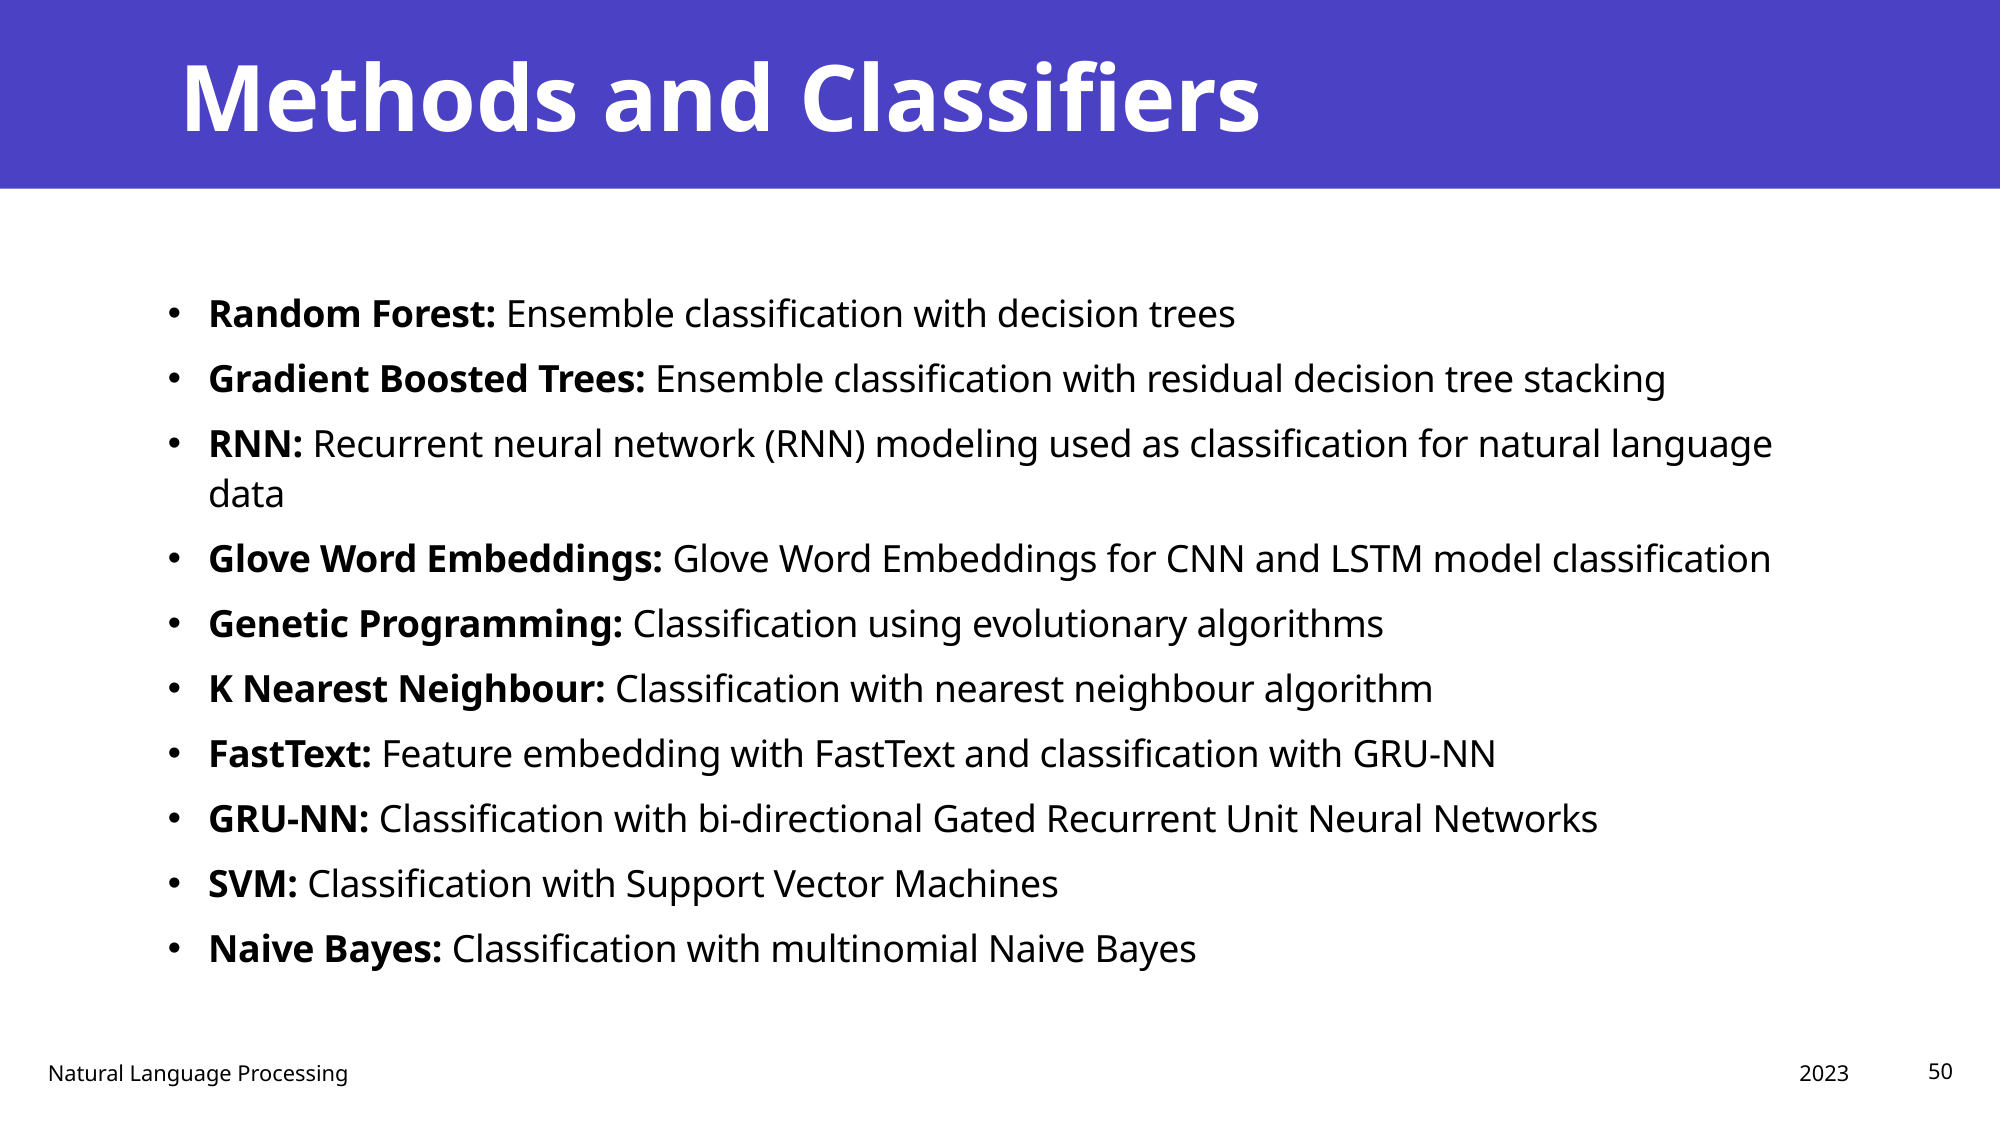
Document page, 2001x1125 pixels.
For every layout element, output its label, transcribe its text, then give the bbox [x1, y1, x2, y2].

slide_number 50 [1864, 1042, 1968, 1103]
slide_number 2023 [1150, 1042, 1864, 1103]
title Methods and Classifiers [164, 31, 1710, 159]
list Random Forest: Ensemble classification with decision trees Gradient Boosted Trees: Ensemble classification with residual decision tree stacking RNN: Recurrent neural network (RNN) modeling used as classification for natural language data Glove Word Embeddings: Glove Word Embeddings for CNN and LSTM model classification Genetic Programming: Classification using evolutionary algorithms K Nearest Neighbour: Classification with nearest neighbour algorithm FastText: Feature embedding with FastText and classification with GRU-NN GRU-NN: Classification with bi-directional Gated Recurrent Unit Neural Networks SVM: Classification with Support Vector Machines Naive Bayes: Classification with multinomial Naive Bayes [152, 278, 1848, 986]
footer Natural Language Processing [33, 1042, 827, 1103]
